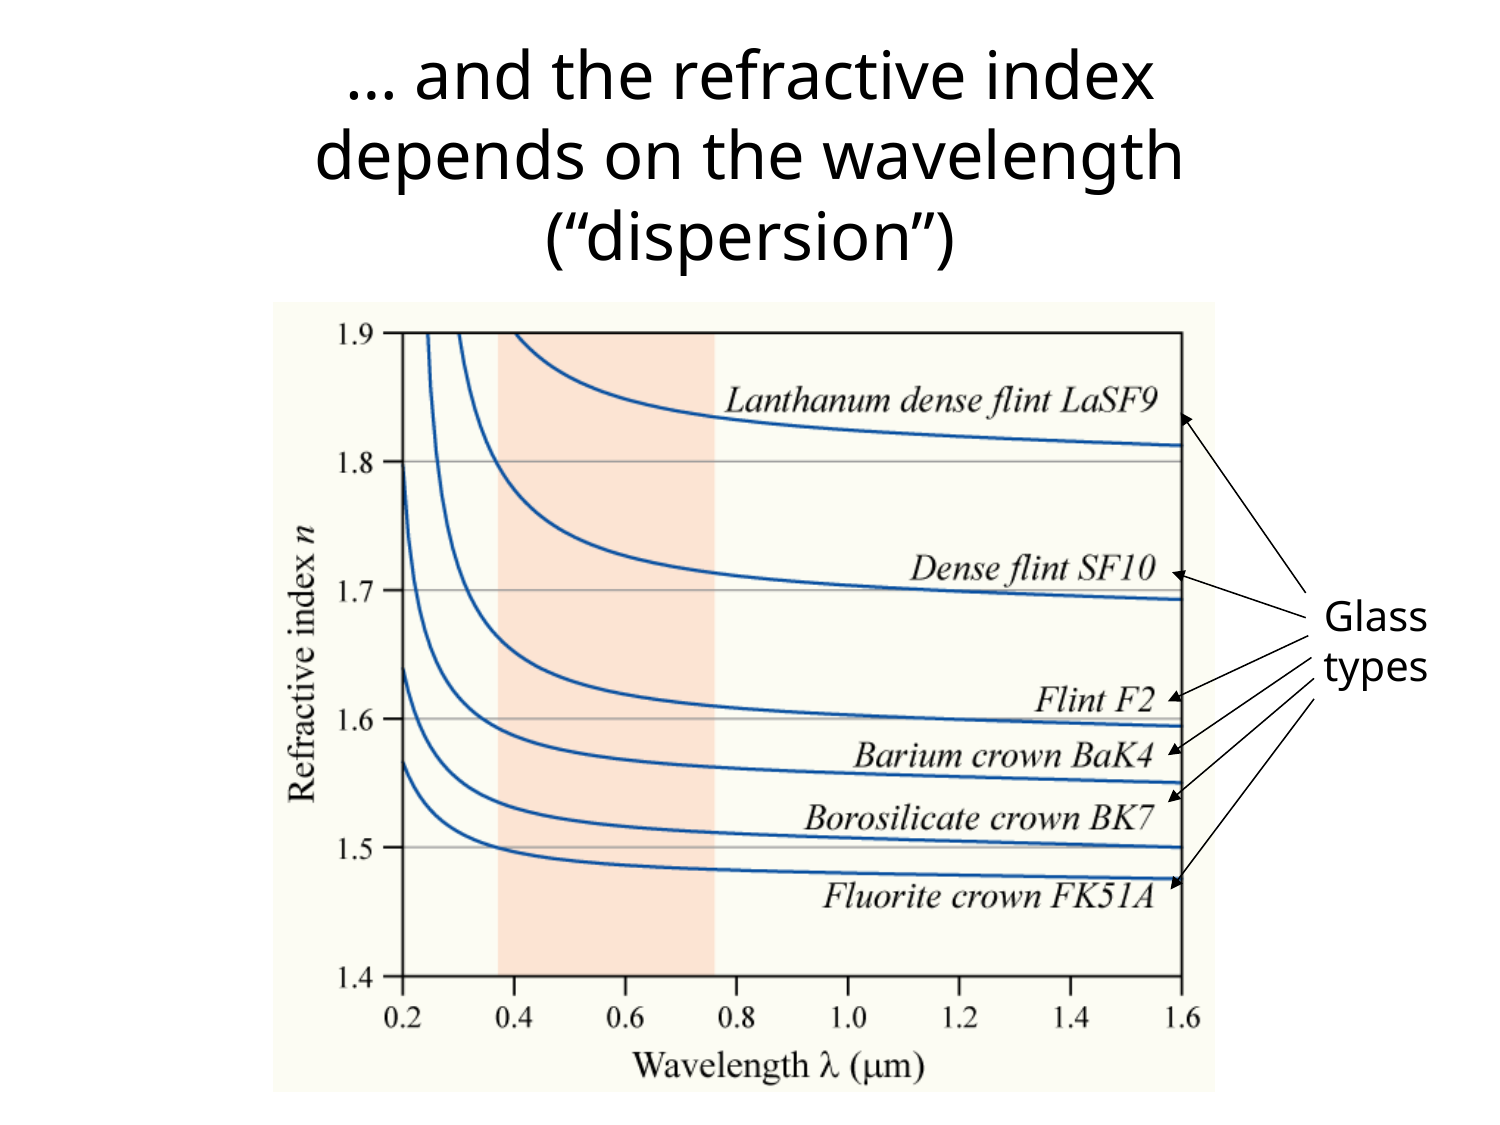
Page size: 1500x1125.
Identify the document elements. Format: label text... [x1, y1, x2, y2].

text_box Glass types [1306, 582, 1446, 697]
title … and the refractive index depends on the wavelength (“dispersion”) [112, 26, 1390, 281]
picture [273, 302, 1216, 1092]
